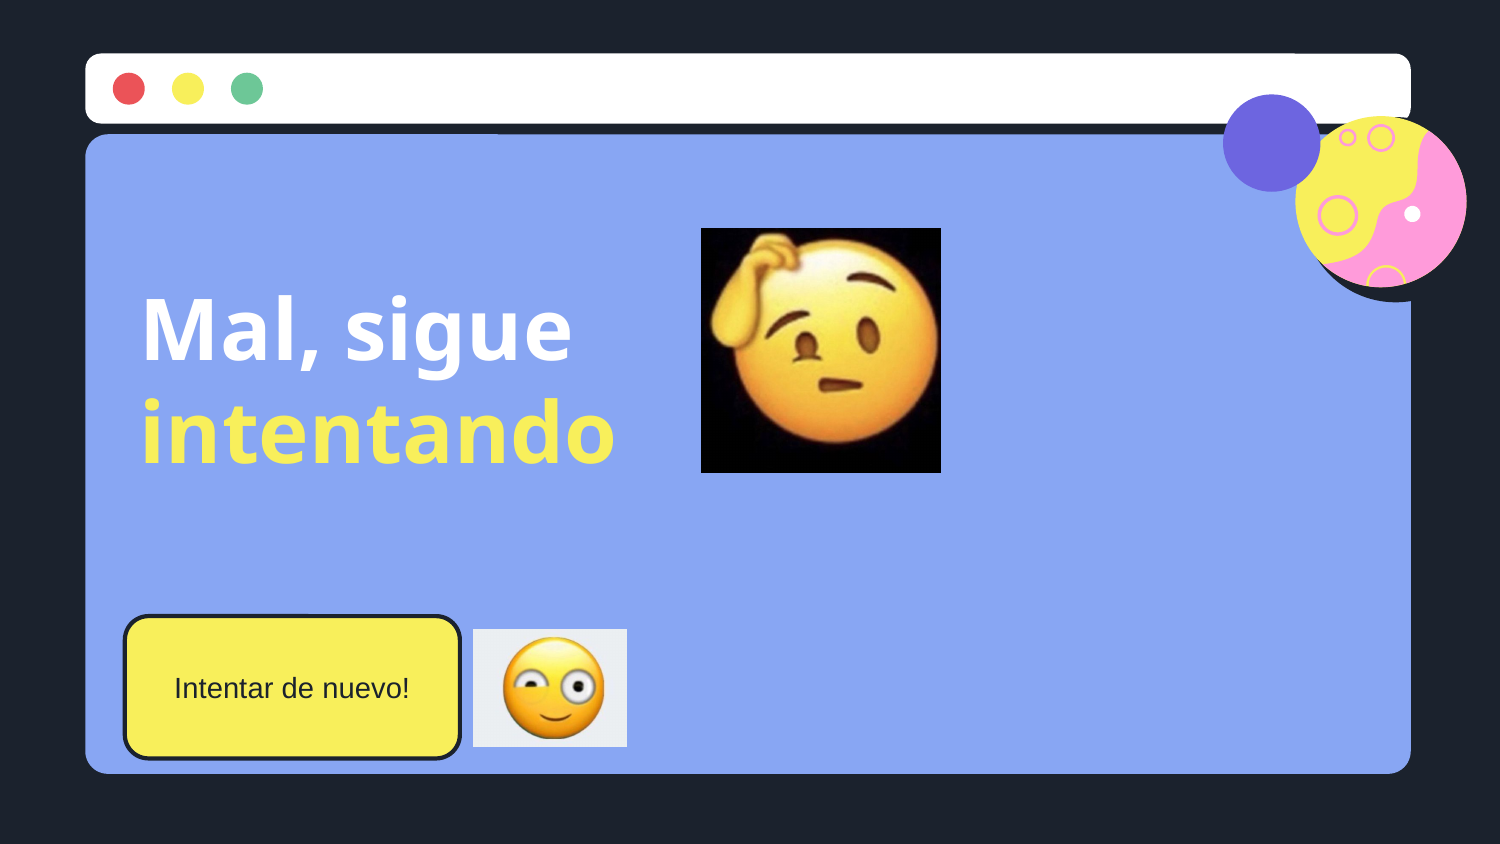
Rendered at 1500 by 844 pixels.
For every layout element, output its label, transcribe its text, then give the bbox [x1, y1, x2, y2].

title Mal, sigue intentando [124, 260, 967, 490]
picture [473, 629, 627, 747]
picture [701, 228, 941, 474]
text_box Intentar de nuevo! [122, 613, 462, 761]
